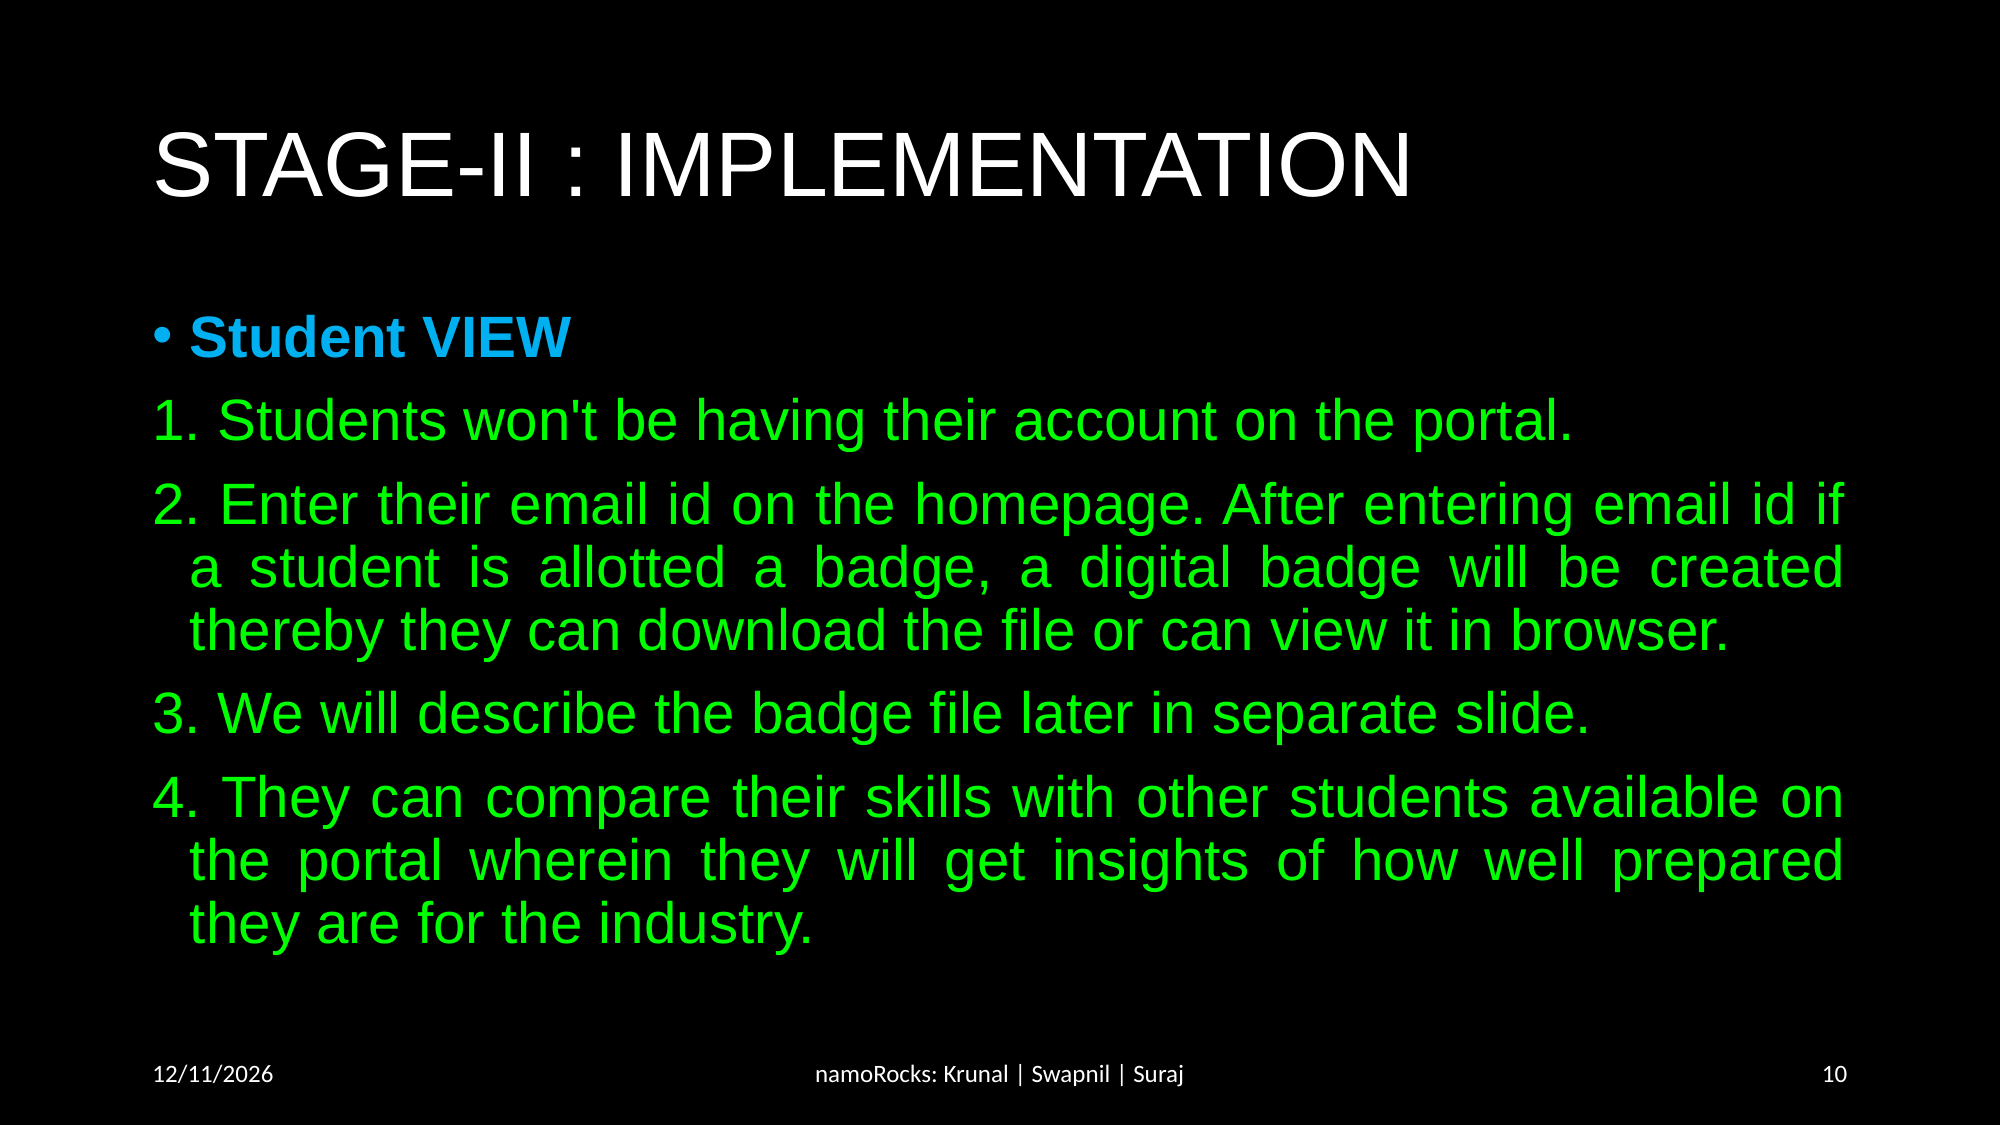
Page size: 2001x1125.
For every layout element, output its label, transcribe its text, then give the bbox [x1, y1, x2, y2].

list Student VIEW Students won't be having their account on the portal. Enter their email id on the homepage. After entering email id if a student is allotted a badge, a digital badge will be created thereby they can download the file or can view it in browser. We will describe the badge file later in separate slide. They can compare their skills with other students available on the portal wherein they will get insights of how well prepared they are for the industry. [137, 299, 1863, 1014]
footer namoRocks: Krunal | Swapnil | Suraj [662, 1042, 1338, 1103]
slide_number 10 [1412, 1042, 1863, 1103]
title STAGE-II : IMPLEMENTATION [137, 58, 1863, 276]
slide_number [137, 1042, 588, 1103]
